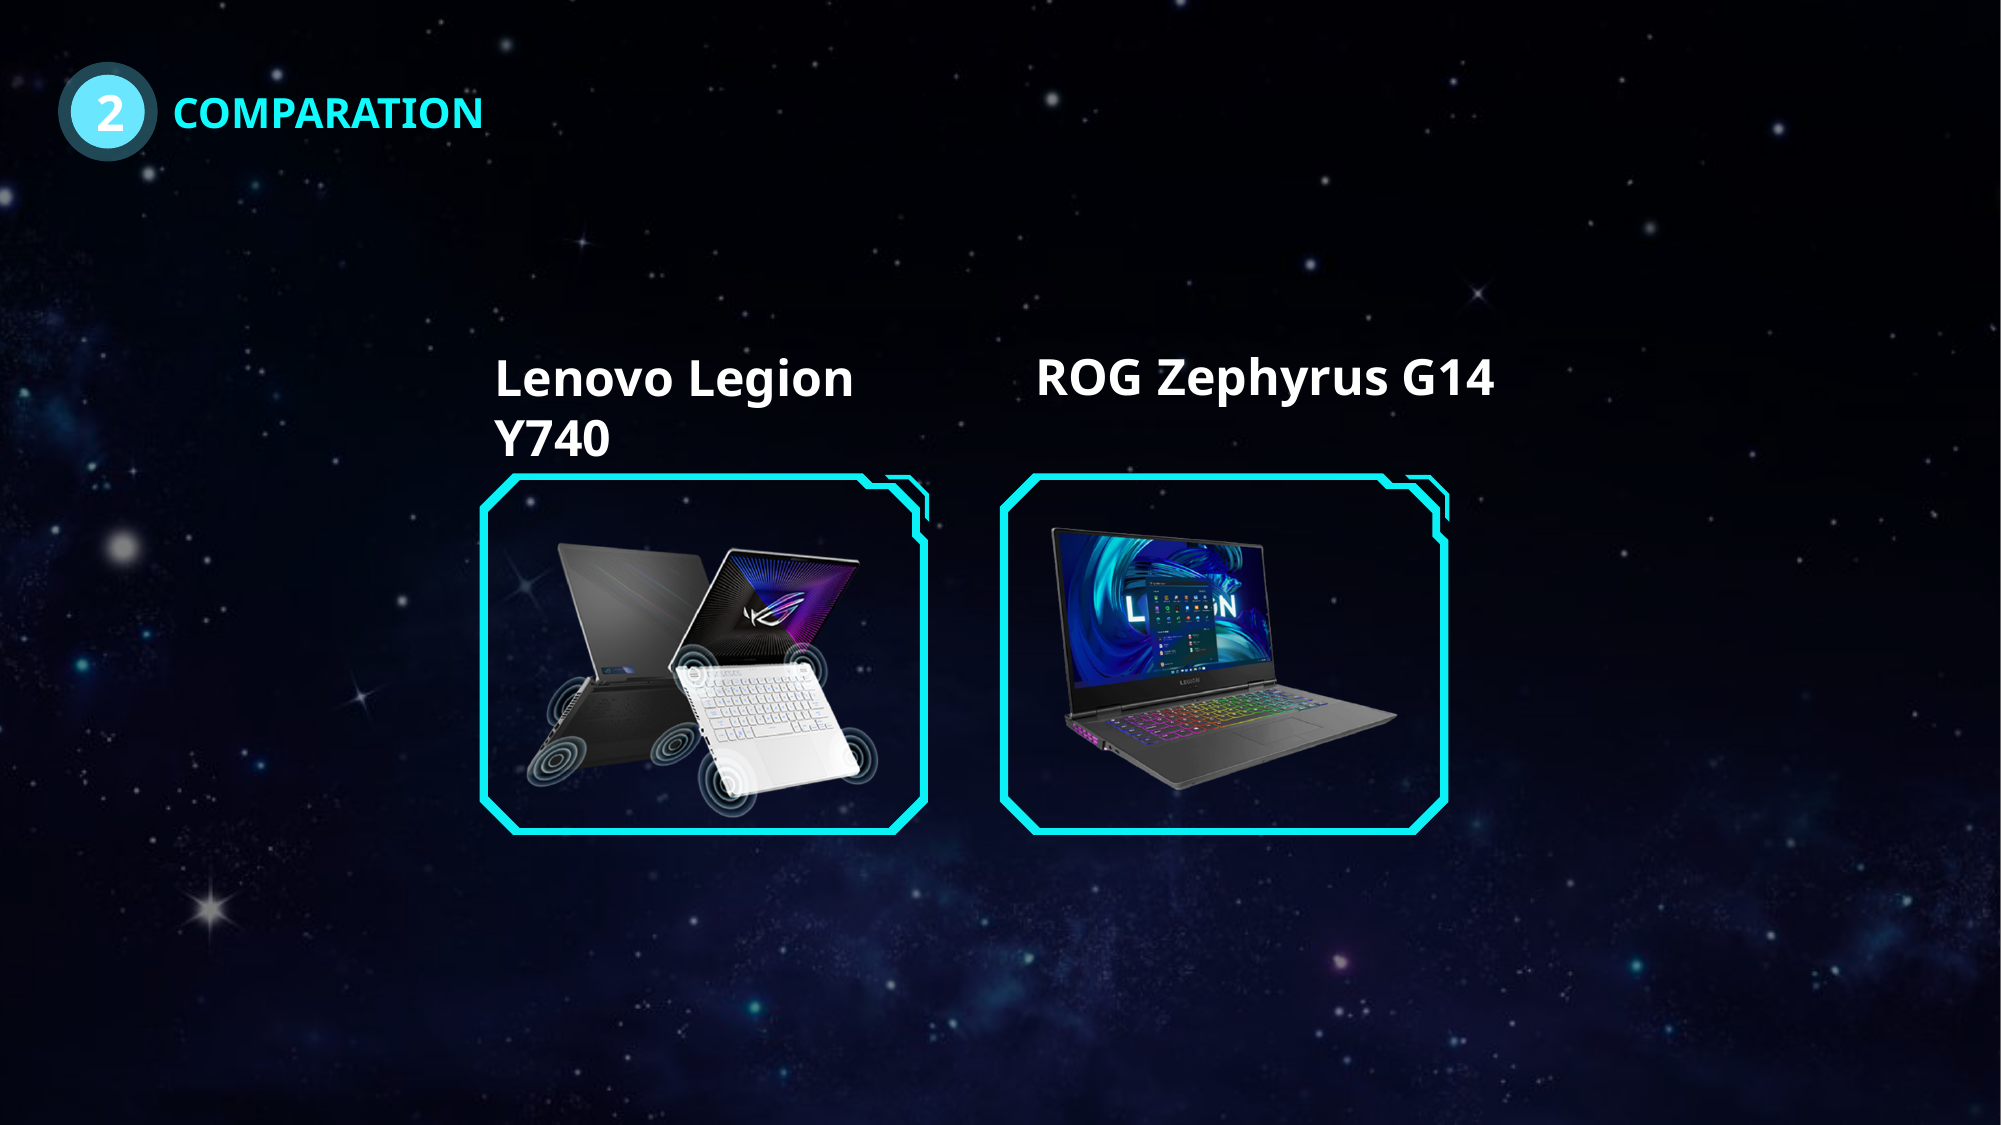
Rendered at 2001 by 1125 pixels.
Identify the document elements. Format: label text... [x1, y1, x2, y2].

text_box COMPARATION [158, 78, 1113, 144]
text_box Lenovo Legion Y740 [479, 339, 980, 474]
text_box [523, 429, 886, 467]
picture [0, 0, 2001, 1125]
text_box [58, 61, 158, 162]
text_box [1043, 801, 1406, 879]
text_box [1043, 429, 1406, 516]
text_box ROG Zephyrus G14 [1020, 337, 1521, 413]
